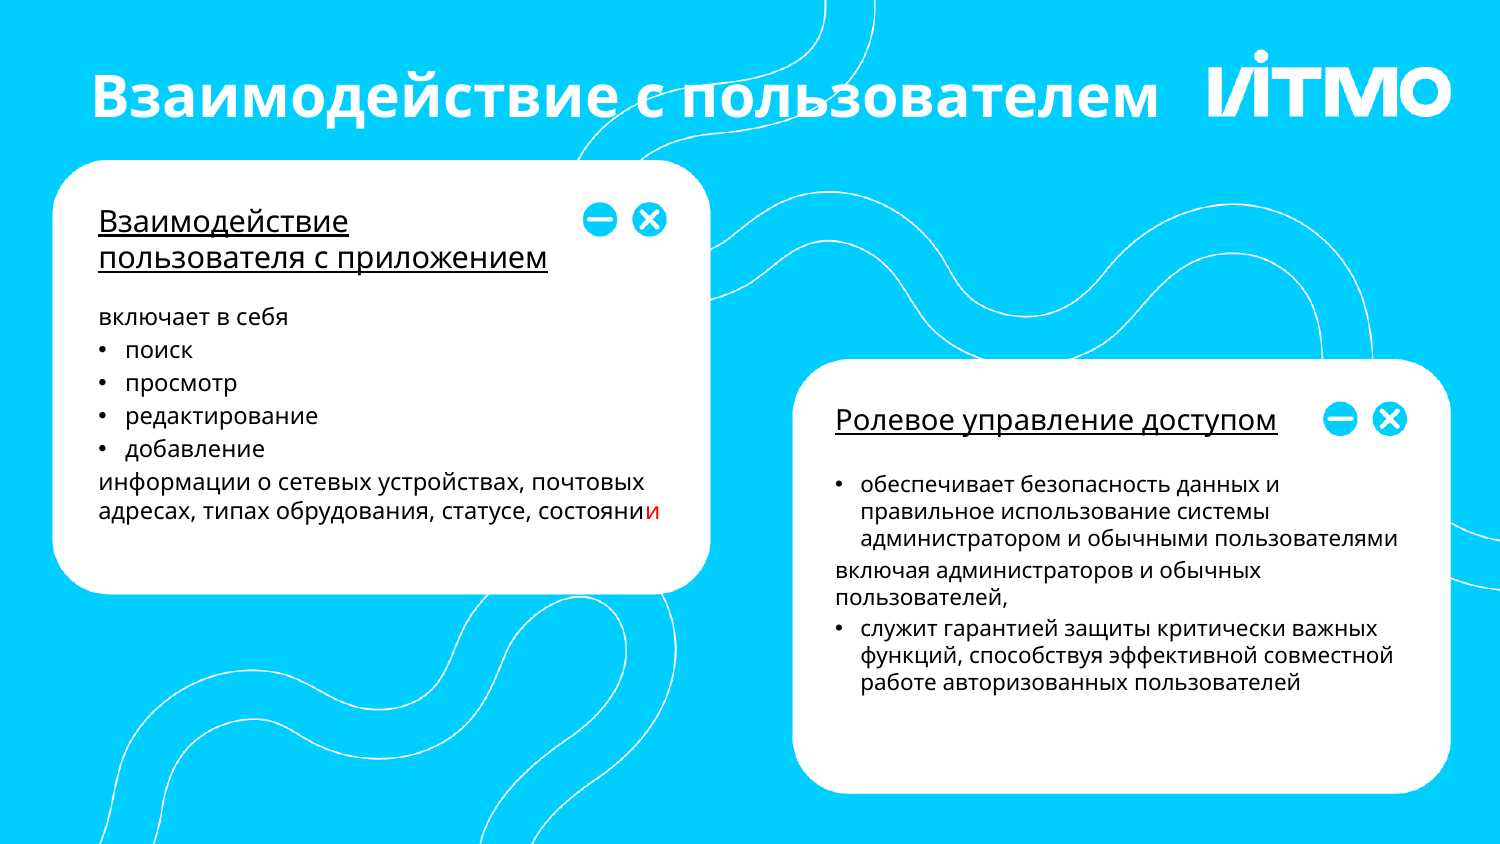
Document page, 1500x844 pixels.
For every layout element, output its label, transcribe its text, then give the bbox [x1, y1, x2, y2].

picture [1326, 68, 1397, 116]
title Взаимодействие с пользователем [75, 50, 1195, 137]
list включает в себя поиск просмотр редактирование добавление информации о сетевых устройствах, почтовых адресах, типах обрудования, статусе, состоянии [83, 294, 680, 553]
list Взаимодействие пользователя с приложением [83, 193, 569, 292]
picture [1255, 50, 1268, 62]
picture [1401, 68, 1450, 116]
picture [1272, 68, 1321, 116]
picture [1209, 68, 1268, 116]
list обеспечивает безопасность данных и правильное использование системы администратором и обычными пользователями включая администраторов и обычных пользователей, служит гарантией защиты критически важных функций, способствуя эффективной совместной работе авторизованных пользователей [820, 462, 1417, 753]
picture [53, 159, 712, 597]
picture [793, 356, 1452, 793]
list Ролевое управление доступом [820, 393, 1306, 466]
